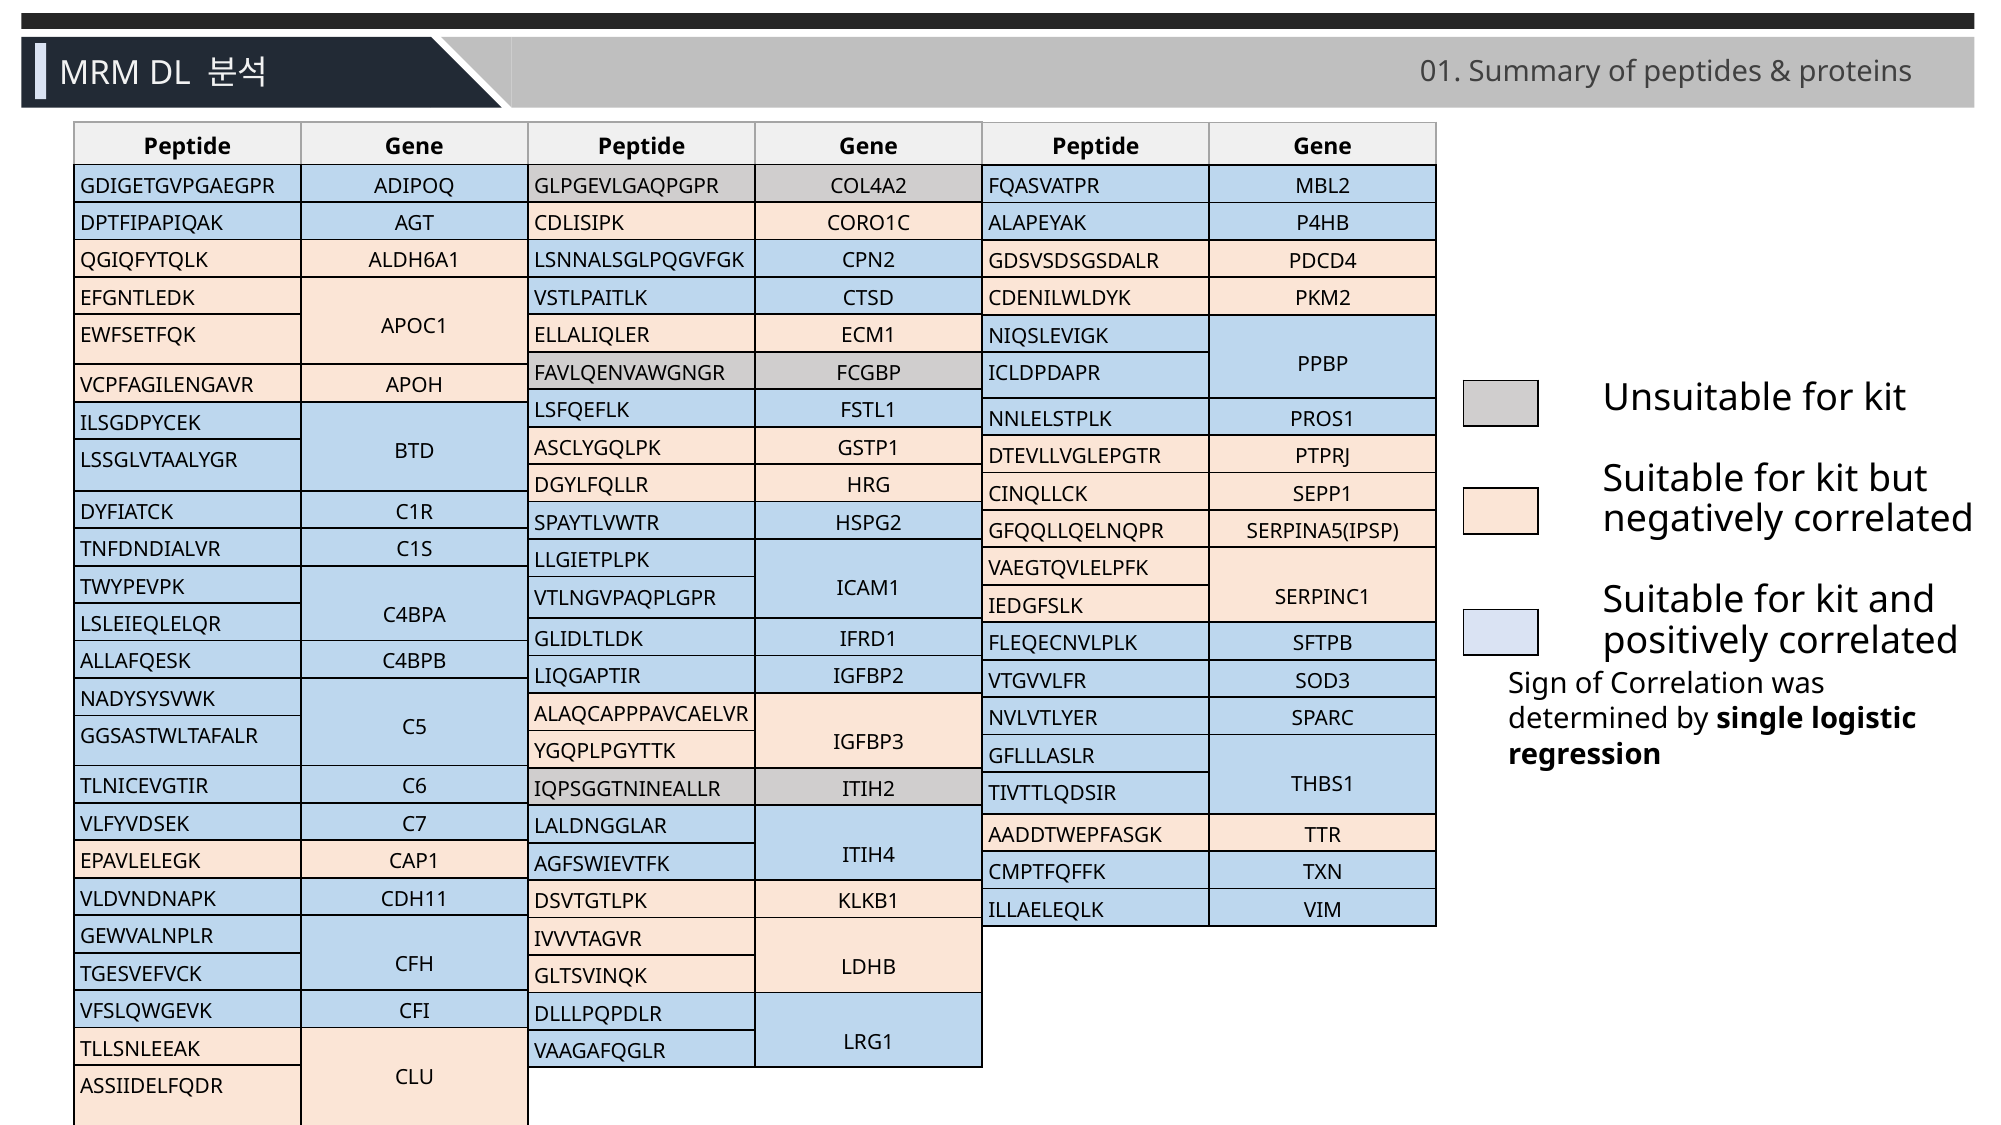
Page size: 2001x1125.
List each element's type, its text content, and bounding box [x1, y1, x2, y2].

table_cell SOD3 [1210, 661, 1435, 696]
table_cell CDLISIPK [529, 203, 754, 239]
table_cell GLIDLTLDK [529, 619, 754, 655]
table_cell VLFYVDSEK [75, 804, 300, 839]
text_box MRM DL 분석 [47, 43, 344, 99]
table_header Gene [302, 123, 527, 164]
table_header [1464, 489, 1537, 533]
table_cell HSPG2 [756, 502, 981, 538]
table_cell CDENILWLDYK [983, 278, 1208, 314]
table_header Peptide [75, 123, 300, 164]
table_header [1464, 381, 1537, 425]
table_cell C1R [302, 492, 527, 527]
text_box [429, 34, 505, 109]
table_cell GDIGETGVPGAEGPR [75, 165, 300, 201]
table_cell TXN [1210, 852, 1435, 888]
table_cell C1S [302, 529, 527, 565]
table_cell ASSIIDELFQDR [75, 1066, 300, 1125]
table_cell ILSGDPYCEK [75, 403, 300, 438]
table_cell GGSASTWLTAFALR [75, 716, 300, 765]
table_cell PPBP [1210, 316, 1435, 397]
table_cell MBL2 [1210, 166, 1435, 202]
table_cell PTPRJ [1210, 436, 1435, 472]
table_cell LDHB [756, 918, 981, 992]
table_header Peptide [983, 123, 1208, 164]
table_cell CDH11 [302, 879, 527, 914]
table_cell PROS1 [1210, 399, 1435, 434]
table_cell IGFBP3 [756, 694, 981, 767]
table_cell ALAPEYAK [983, 203, 1208, 239]
table_cell AGFSWIEVTFK [529, 844, 754, 879]
table_cell C4BPA [302, 567, 527, 640]
table_cell LSLEIEQLELQR [75, 604, 300, 640]
table_cell C5 [302, 679, 527, 765]
table_cell ALAQCAPPPAVCAELVR [529, 694, 754, 730]
table_cell ITIH2 [756, 769, 981, 804]
table_cell LLGIETPLPK [529, 540, 754, 576]
table_cell VLDVNDNAPK [75, 879, 300, 914]
table_cell COL4A2 [756, 165, 981, 201]
table_cell IQPSGGTNINEALLR [529, 769, 754, 804]
table_cell QGIQFYTQLK [75, 240, 300, 276]
table_cell ECM1 [756, 315, 981, 351]
table_cell ALDH6A1 [302, 240, 527, 276]
table_cell ADIPOQ [302, 165, 527, 201]
table_cell AADDTWEPFASGK [983, 815, 1208, 850]
table_cell APOH [302, 365, 527, 401]
table_cell TNFDNDIALVR [75, 529, 300, 565]
table_cell PKM2 [1210, 278, 1435, 314]
table_cell TWYPEVPK [75, 567, 300, 602]
table_cell KLKB1 [756, 881, 981, 917]
table_cell GSTP1 [756, 428, 981, 463]
table_cell P4HB [1210, 203, 1435, 239]
table_cell GFLLLASLR [983, 735, 1208, 771]
table_cell LRG1 [756, 993, 981, 1066]
table_cell NADYSYSVWK [75, 679, 300, 715]
table_cell DYFIATCK [75, 492, 300, 527]
table_cell ASCLYGQLPK [529, 428, 754, 463]
table_cell SPAYTLVWTR [529, 502, 754, 538]
table_cell VCPFAGILENGAVR [75, 365, 300, 401]
table_cell SPARC [1210, 698, 1435, 734]
table_cell VSTLPAITLK [529, 278, 754, 313]
table_cell IEDGFSLK [983, 586, 1208, 621]
table_cell CLU [302, 1028, 527, 1125]
table_cell DGYLFQLLR [529, 465, 754, 501]
table_cell C4BPB [302, 641, 527, 677]
table_cell LSSGLVTAALYGR [75, 440, 300, 490]
table_cell HRG [756, 465, 981, 501]
table_cell AGT [302, 203, 527, 239]
table_cell VAAGAFQGLR [529, 1031, 754, 1066]
table_cell ILLAELEQLK [983, 889, 1208, 925]
table_cell EWFSETFQK [75, 315, 300, 363]
table_cell NIQSLEVIGK [983, 316, 1208, 351]
table_cell ICAM1 [756, 540, 981, 617]
table_cell IGFBP2 [756, 656, 981, 692]
table_cell BTD [302, 403, 527, 490]
table_cell CORO1C [756, 203, 981, 239]
table_cell CPN2 [756, 240, 981, 276]
table_cell CTSD [756, 278, 981, 313]
table_cell DSVTGTLPK [529, 881, 754, 917]
text_box [34, 42, 47, 100]
table_cell FCGBP [756, 353, 981, 388]
table_cell CAP1 [302, 841, 527, 877]
table_header Gene [756, 123, 981, 164]
table_cell CINQLLCK [983, 473, 1208, 509]
table_cell SFTPB [1210, 623, 1435, 659]
table_cell PDCD4 [1210, 241, 1435, 276]
table_cell GDSVSDSGSDALR [983, 241, 1208, 276]
table_cell C7 [302, 804, 527, 839]
table_header Peptide [529, 123, 754, 164]
table_cell GLPGEVLGAQPGPR [529, 165, 754, 201]
table_cell SERPINA5(IPSP) [1210, 511, 1435, 546]
table_cell IFRD1 [756, 619, 981, 655]
table_cell ITIH4 [756, 806, 981, 879]
table_cell SEPP1 [1210, 473, 1435, 509]
table_cell EFGNTLEDK [75, 278, 300, 313]
table_cell LALDNGGLAR [529, 806, 754, 842]
table_cell CFH [302, 916, 527, 989]
table_cell NVLVTLYER [983, 698, 1208, 734]
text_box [440, 36, 1975, 108]
table_cell FLEQECNVLPLK [983, 623, 1208, 659]
text_box Sign of Correlation was determined by single logistic regression [1493, 504, 1968, 1095]
text_box [20, 36, 429, 109]
table_header Gene [1210, 123, 1435, 164]
table_cell C6 [302, 766, 527, 802]
table_cell VIM [1210, 889, 1435, 925]
table_cell IVVVTAGVR [529, 918, 754, 954]
table_cell TLNICEVGTIR [75, 766, 300, 802]
text_box [20, 12, 1975, 30]
table_cell ICLDPDAPR [983, 353, 1208, 397]
table_cell GLTSVINQK [529, 956, 754, 992]
table_cell YGQPLPGYTTK [529, 731, 754, 767]
table_cell CMPTFQFFK [983, 852, 1208, 888]
table_cell NNLELSTPLK [983, 399, 1208, 434]
text_box Unsuitable for kit Suitable for kit but negatively correlated Suitable for kit and positively correlated [1587, 316, 2000, 907]
table_cell FAVLQENVAWGNGR [529, 353, 754, 388]
table_cell LIQGAPTIR [529, 656, 754, 692]
table_cell TTR [1210, 815, 1435, 850]
table_cell EPAVLELEGK [75, 841, 300, 877]
table_cell ALLAFQESK [75, 641, 300, 677]
table_cell VAEGTQVLELPFK [983, 548, 1208, 584]
table_cell LSFQEFLK [529, 390, 754, 426]
table_cell CFI [302, 991, 527, 1027]
table_cell DPTFIPAPIQAK [75, 203, 300, 239]
table_cell APOC1 [302, 278, 527, 363]
table_cell FSTL1 [756, 390, 981, 426]
table_cell LSNNALSGLPQGVFGK [529, 240, 754, 276]
table_cell DLLLPQPDLR [529, 993, 754, 1029]
table_cell TLLSNLEEAK [75, 1028, 300, 1064]
table_cell GEWVALNPLR [75, 916, 300, 952]
table_cell TIVTTLQDSIR [983, 773, 1208, 813]
table_cell FQASVATPR [983, 166, 1208, 202]
table_cell ELLALIQLER [529, 315, 754, 351]
table_cell DTEVLLVGLEPGTR [983, 436, 1208, 472]
table_cell VTLNGVPAQPLGPR [529, 577, 754, 617]
table_cell VTGVVLFR [983, 661, 1208, 696]
table_cell GFQQLLQELNQPR [983, 511, 1208, 546]
table_cell VFSLQWGEVK [75, 991, 300, 1027]
table_header [1464, 610, 1493, 654]
table_cell THBS1 [1210, 735, 1435, 813]
table_cell TGESVEFVCK [75, 954, 300, 989]
table_cell SERPINC1 [1210, 548, 1435, 621]
